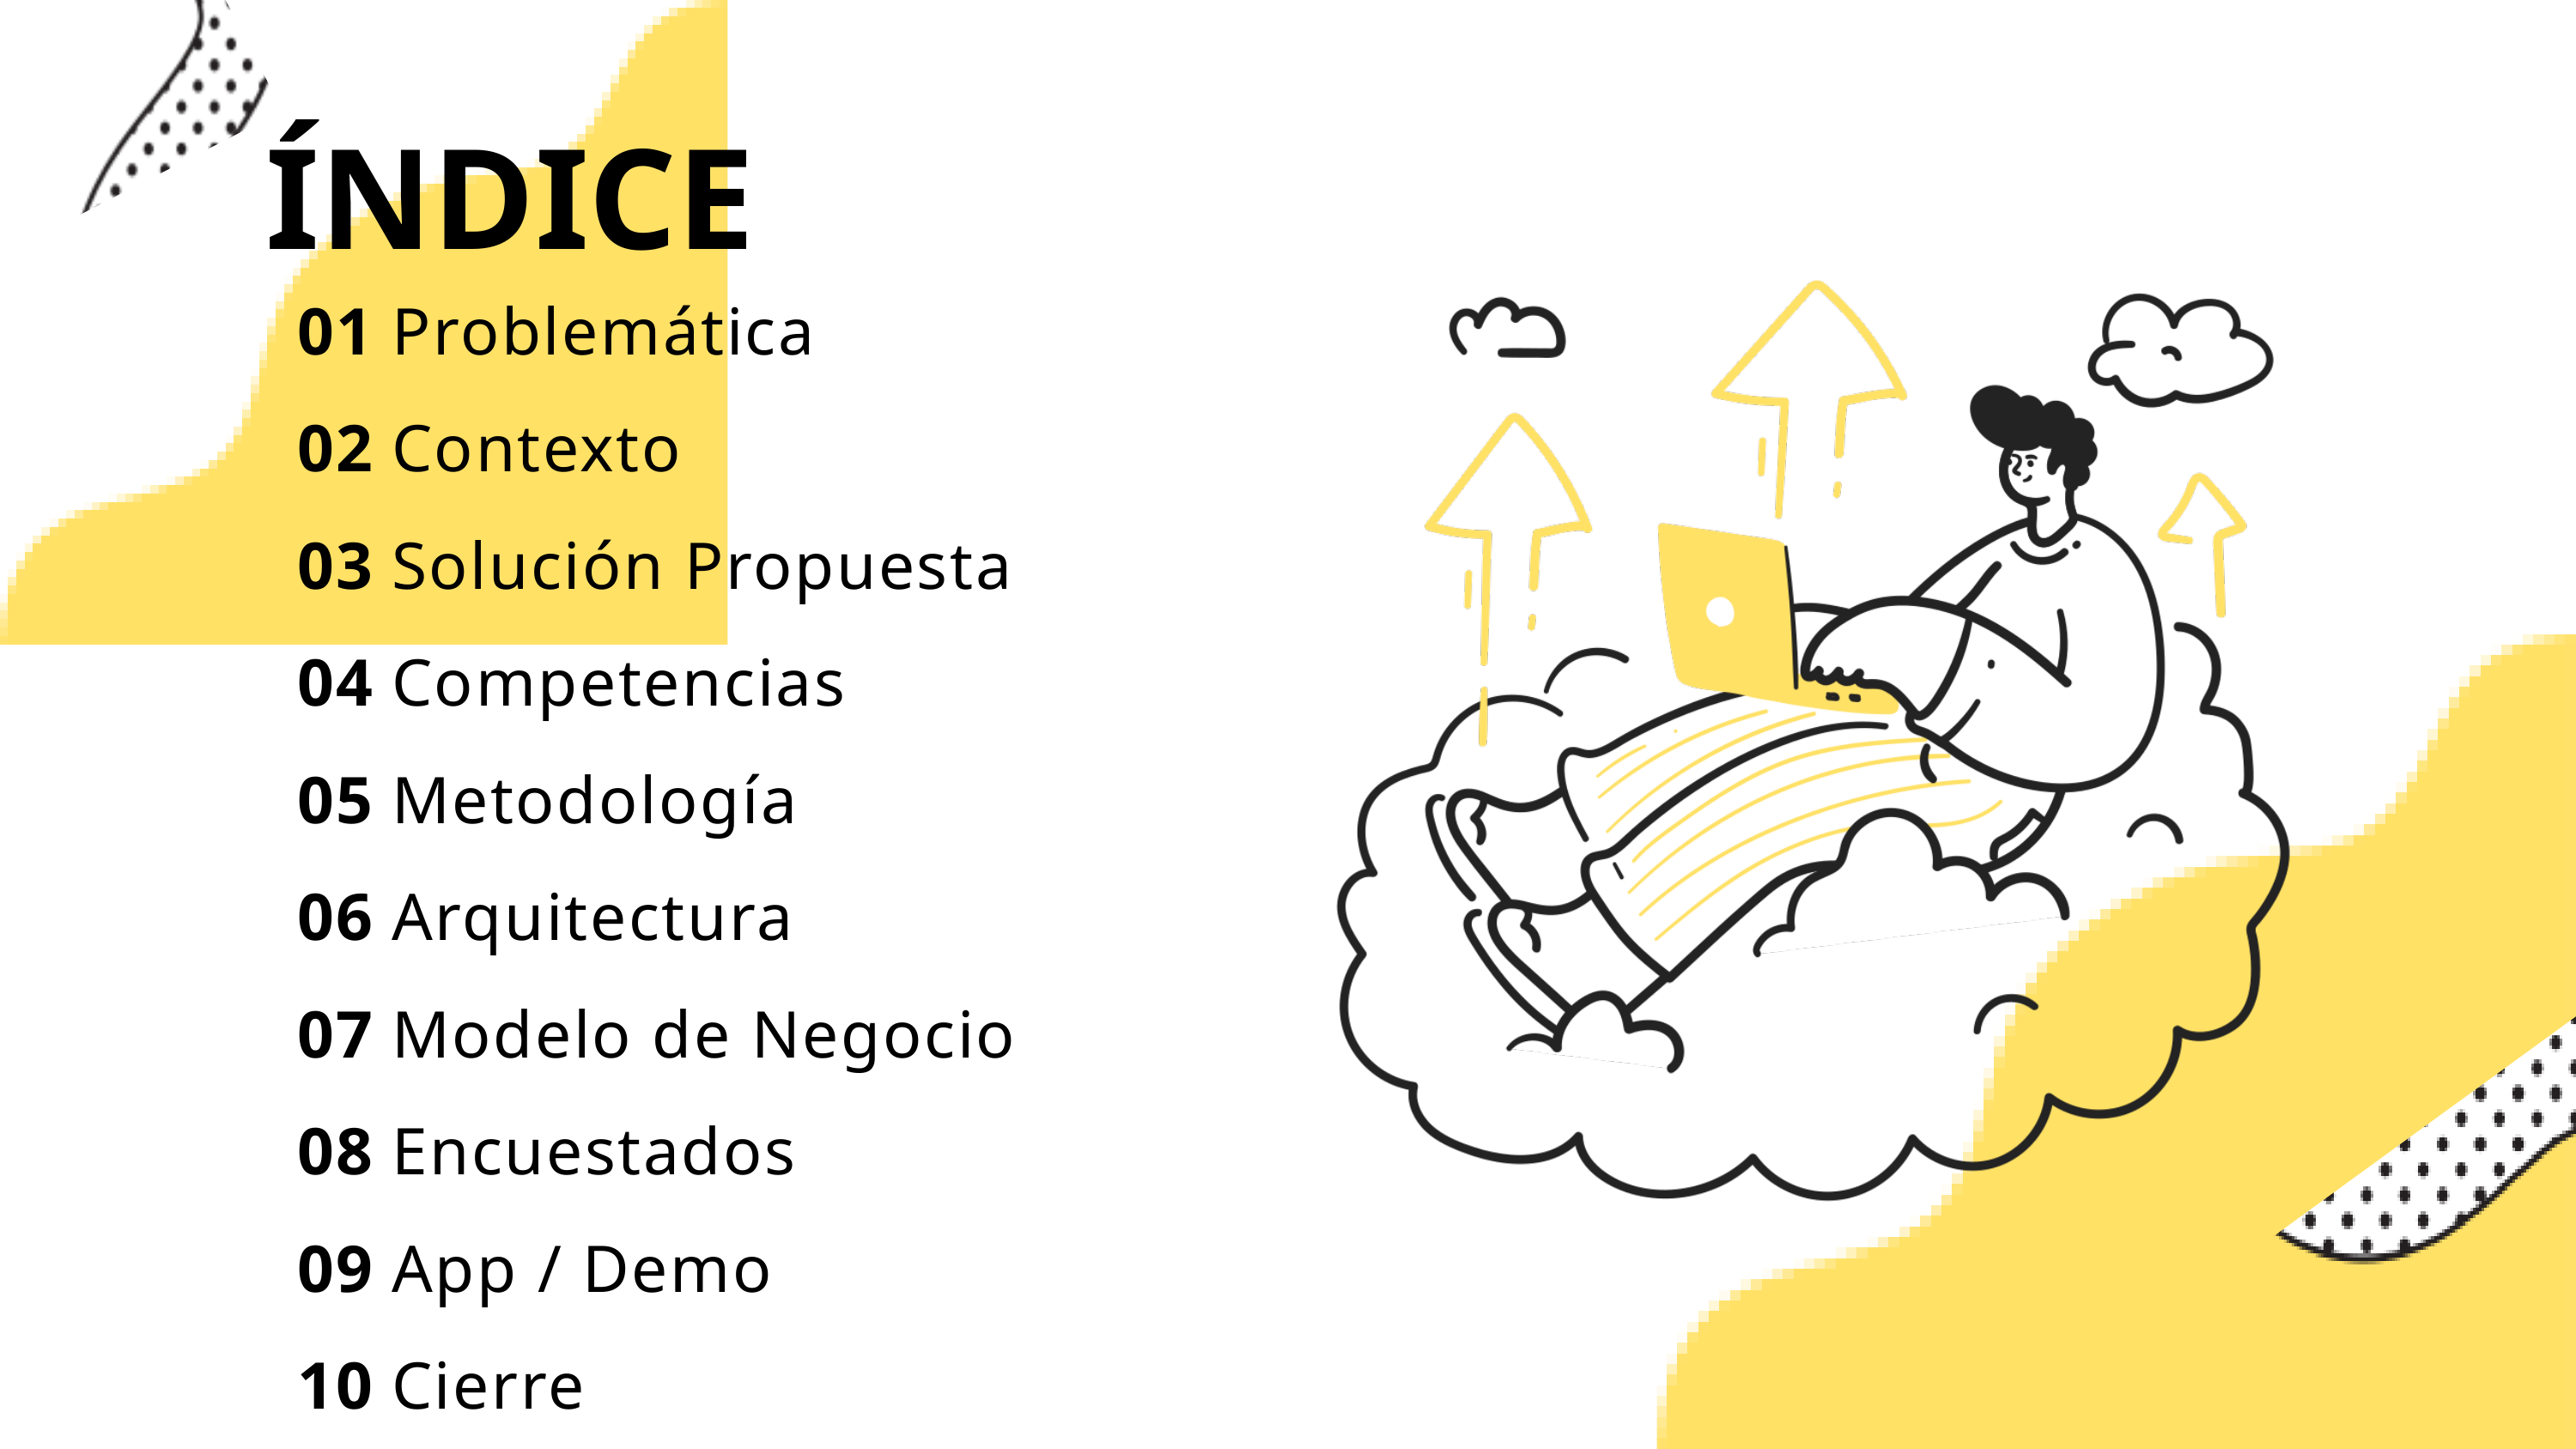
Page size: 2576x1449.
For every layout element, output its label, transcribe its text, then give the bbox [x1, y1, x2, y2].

text_box ÍNDICE [265, 123, 1212, 277]
text_box [1656, 634, 2576, 1449]
text_box [2174, 1016, 2576, 1449]
text_box 01 02 03 04 05 06 07 08 09 10 [278, 250, 392, 1422]
text_box [0, 0, 283, 256]
text_box Problemática Contexto Solución Propuesta Competencias Metodología Arquitectura Modelo de Negocio Encuestados App / Demo Cierre [392, 250, 1288, 1449]
text_box [0, 0, 728, 645]
text_box [1334, 280, 2292, 1203]
